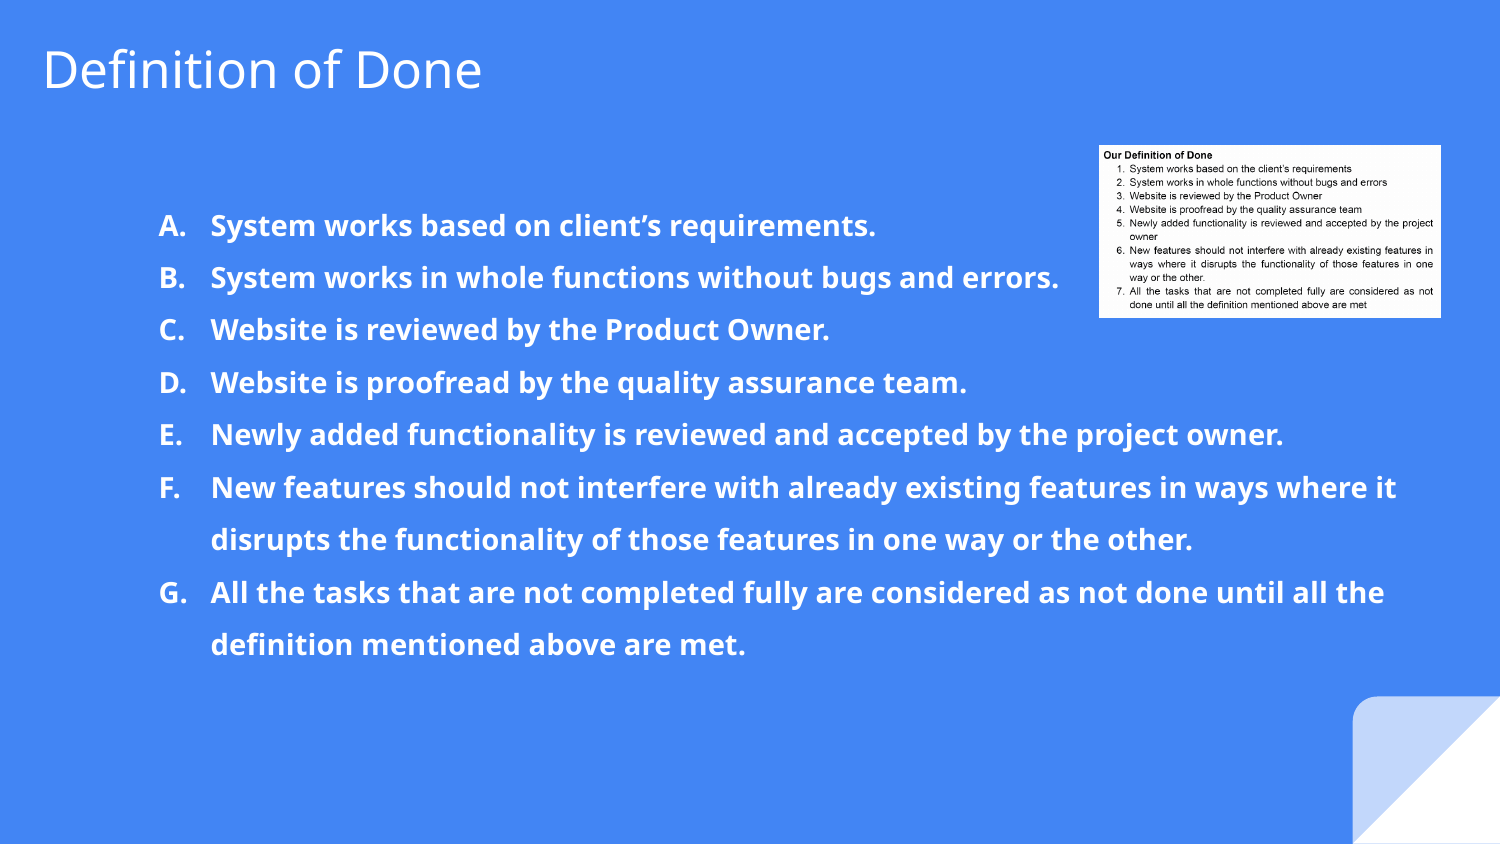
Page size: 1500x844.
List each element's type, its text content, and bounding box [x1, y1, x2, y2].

title Definition of Done [27, 21, 1289, 114]
picture [1099, 145, 1441, 318]
text_box System works based on client’s requirements. System works in whole functions without bugs and errors. Website is reviewed by the Product Owner. Website is proofread by the quality assurance team. Newly added functionality is reviewed and accepted by the project owner. New features should not interfere with already existing features in ways where it disrupts the functionality of those features in one way or the other. All the tasks that are not completed fully are considered as not done until all the definition mentioned above are met. [120, 174, 1441, 677]
